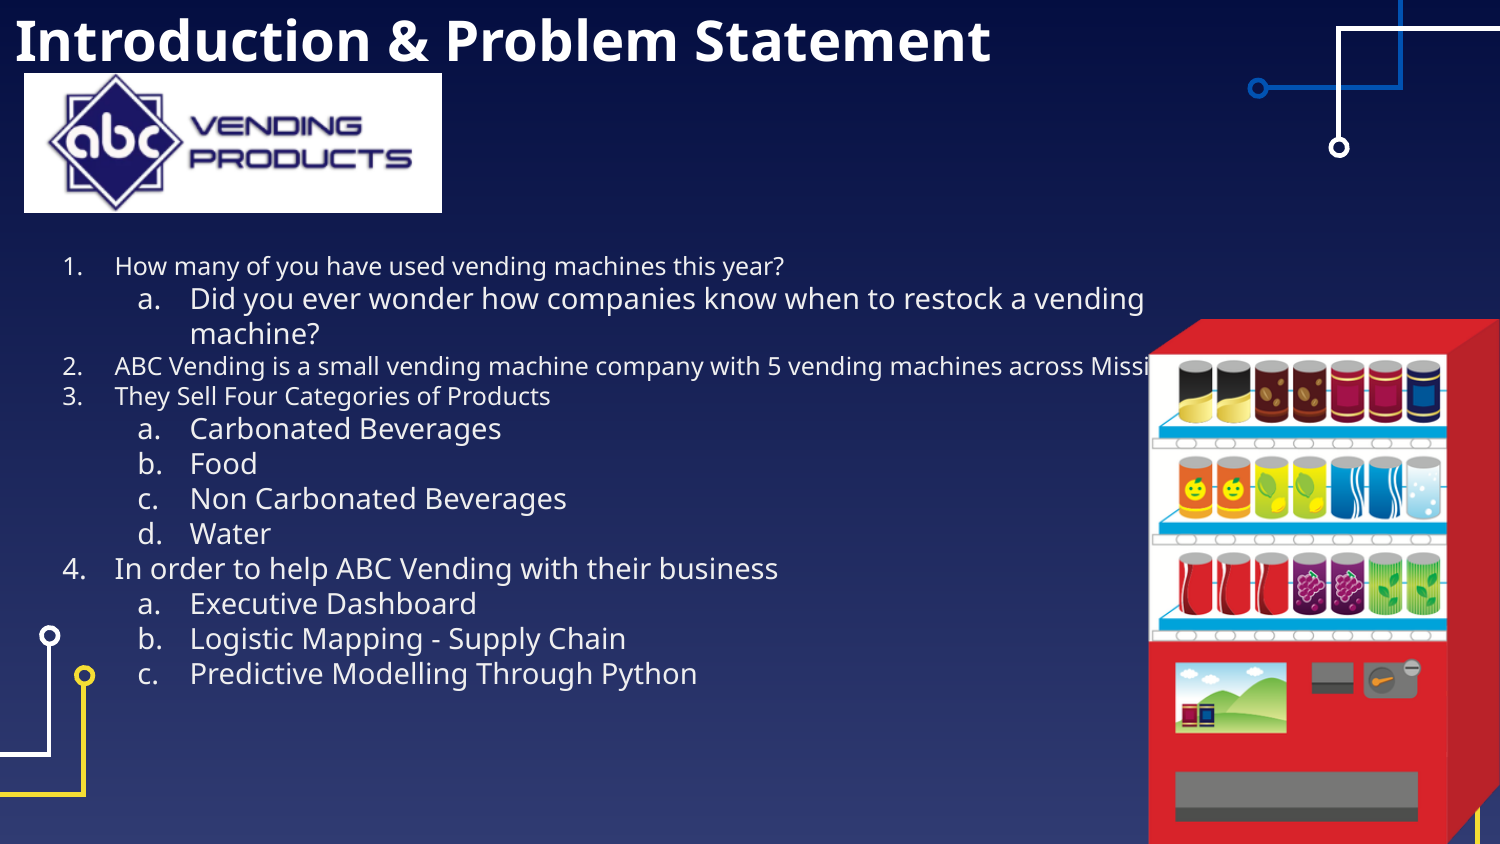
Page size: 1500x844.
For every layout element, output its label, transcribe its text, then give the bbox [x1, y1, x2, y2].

list How many of you have used vending machines this year? Did you ever wonder how companies know when to restock a vending machine? ABC Vending is a small vending machine company with 5 vending machines across Mississauga They Sell Four Categories of Products Carbonated Beverages Food Non Carbonated Beverages Water In order to help ABC Vending with their business Executive Dashboard Logistic Mapping - Supply Chain Predictive Modelling Through Python [24, 235, 1289, 796]
picture [24, 73, 442, 213]
picture [1148, 319, 1500, 844]
title Introduction & Problem Statement [0, 0, 1264, 79]
